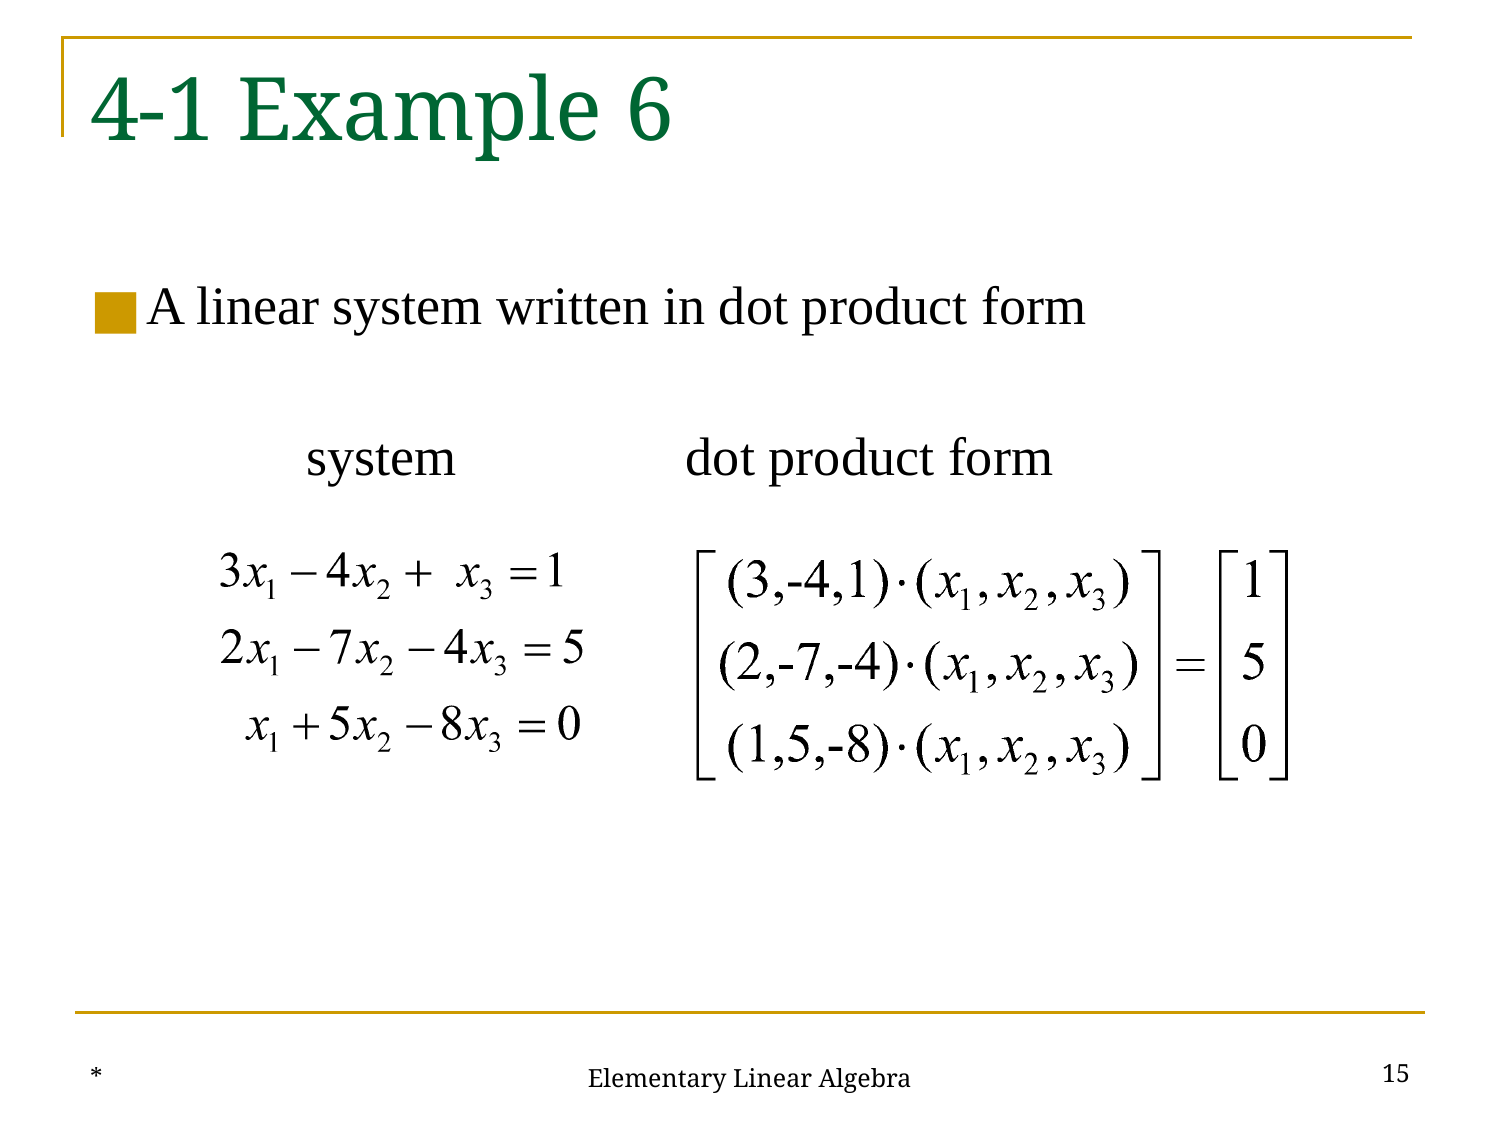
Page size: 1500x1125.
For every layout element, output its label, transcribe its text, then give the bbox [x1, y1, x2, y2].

picture [687, 537, 1301, 876]
title 4-1 Example 6 [75, 45, 1425, 233]
text_box ‹#› [1074, 1024, 1425, 1100]
text_box Elementary Linear Algebra [512, 1024, 988, 1100]
picture [212, 537, 605, 763]
text_box * [75, 1024, 425, 1100]
list A linear system written in dot product form system dot product form [75, 262, 1425, 1006]
